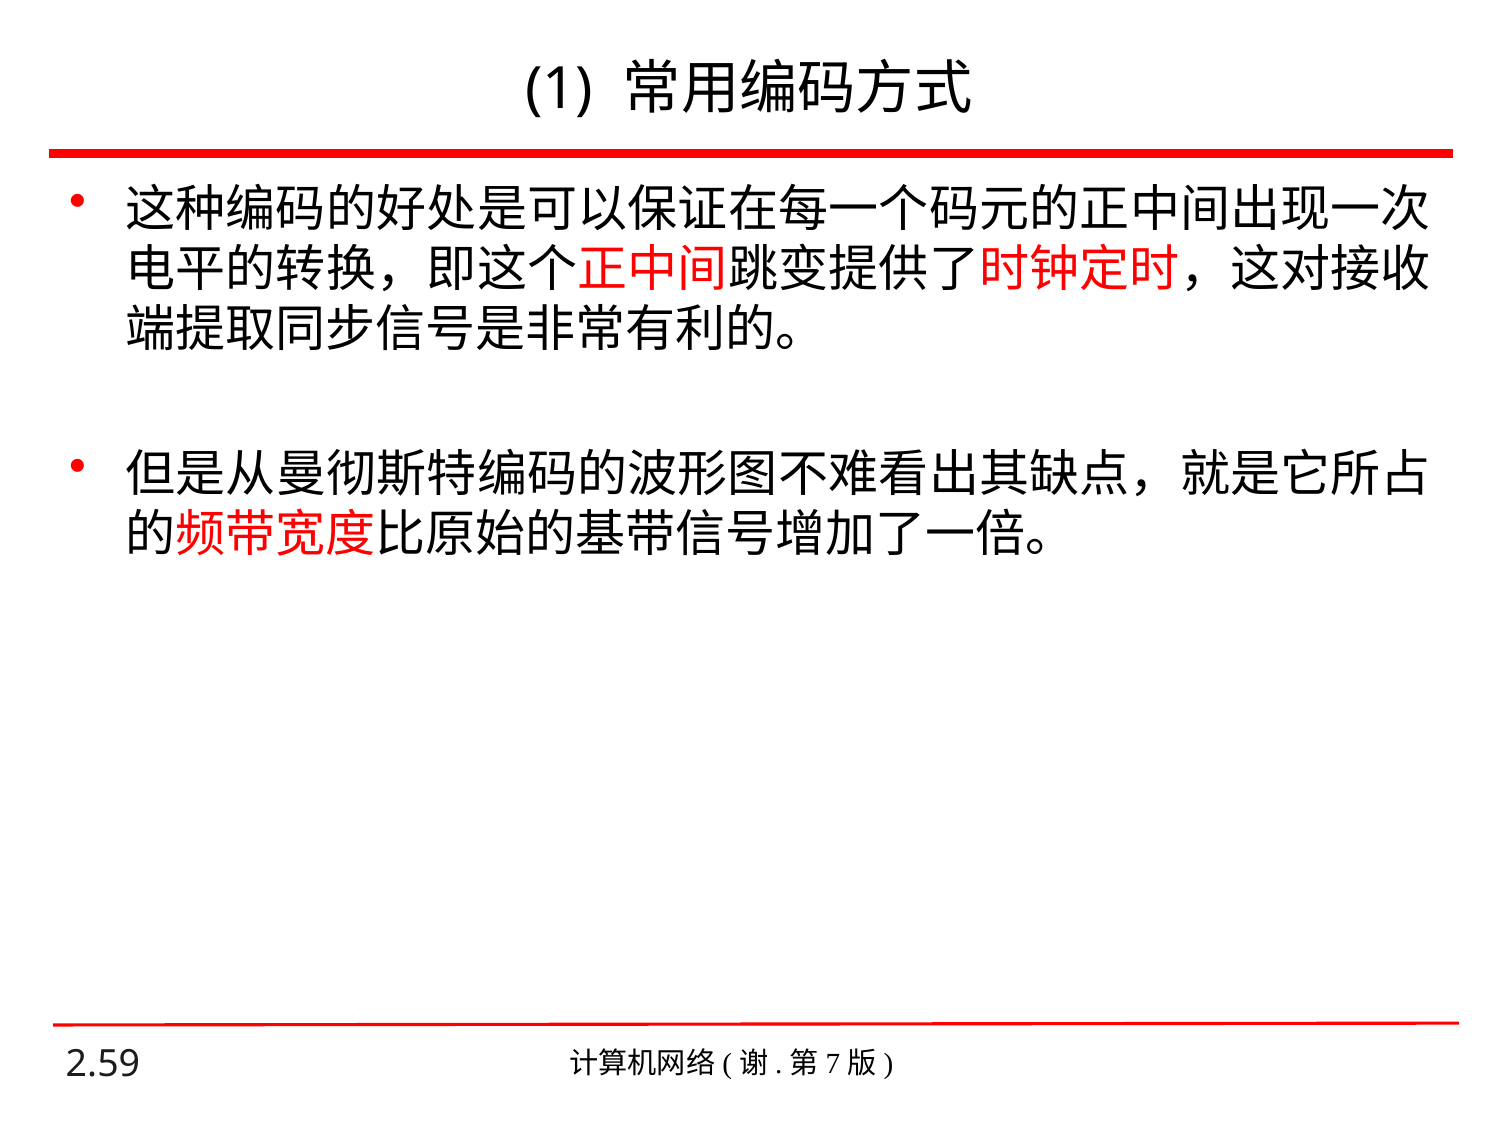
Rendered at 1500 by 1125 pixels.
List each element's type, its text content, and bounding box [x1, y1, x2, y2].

title (1) 常用编码方式 [58, 33, 1440, 137]
list 这种编码的好处是可以保证在每一个码元的正中间出现一次电平的转换，即这个正中间跳变提供了时钟定时，这对接收端提取同步信号是非常有利的。 但是从曼彻斯特编码的波形图不难看出其缺点，就是它所占的频带宽度比原始的基带信号增加了一倍。 [53, 168, 1447, 1014]
